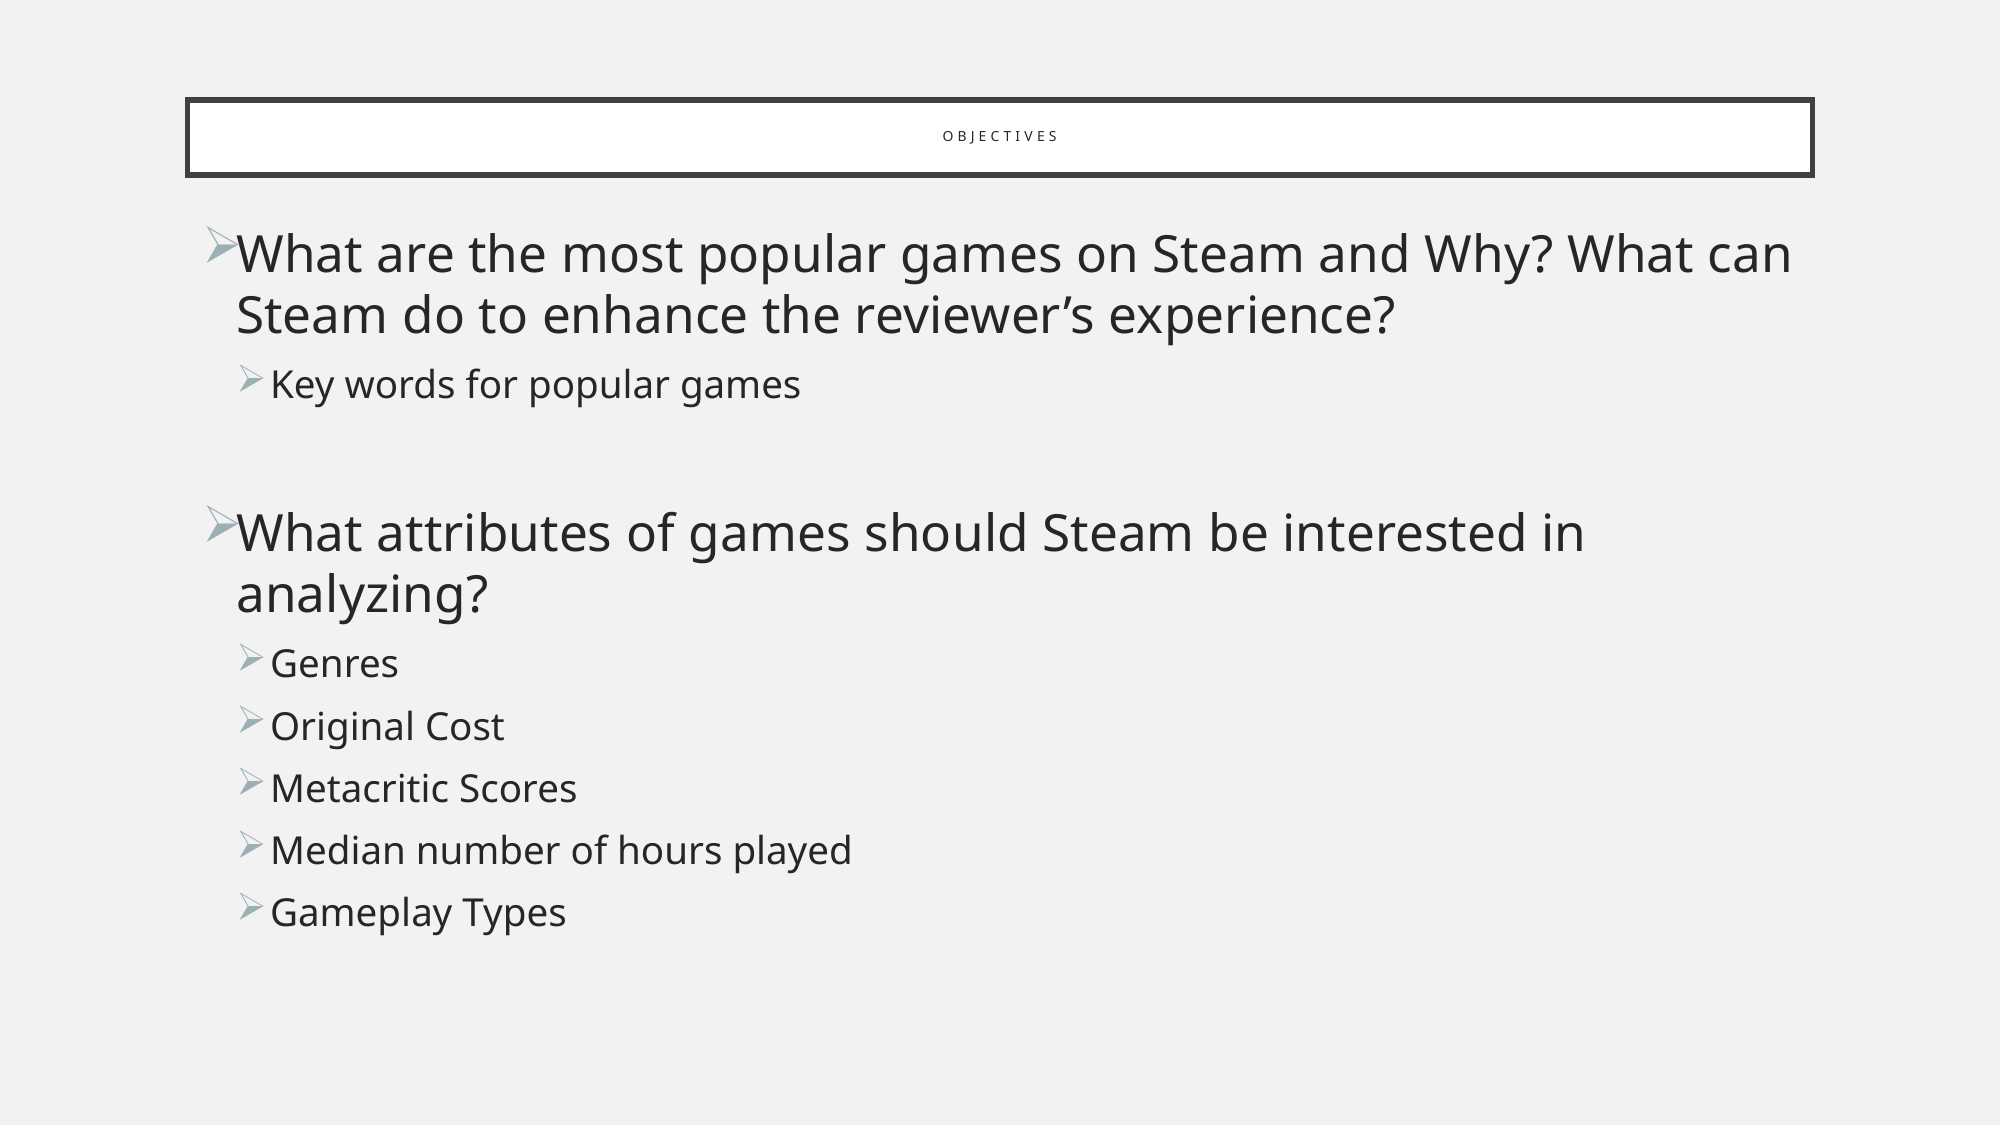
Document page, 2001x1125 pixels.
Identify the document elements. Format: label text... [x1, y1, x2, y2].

list What are the most popular games on Steam and Why? What can Steam do to enhance the reviewer’s experience? Key words for popular games What attributes of games should Steam be interested in analyzing? Genres Original Cost Metacritic Scores Median number of hours played Gameplay Types [187, 213, 1813, 950]
title Objectives [185, 97, 1815, 178]
